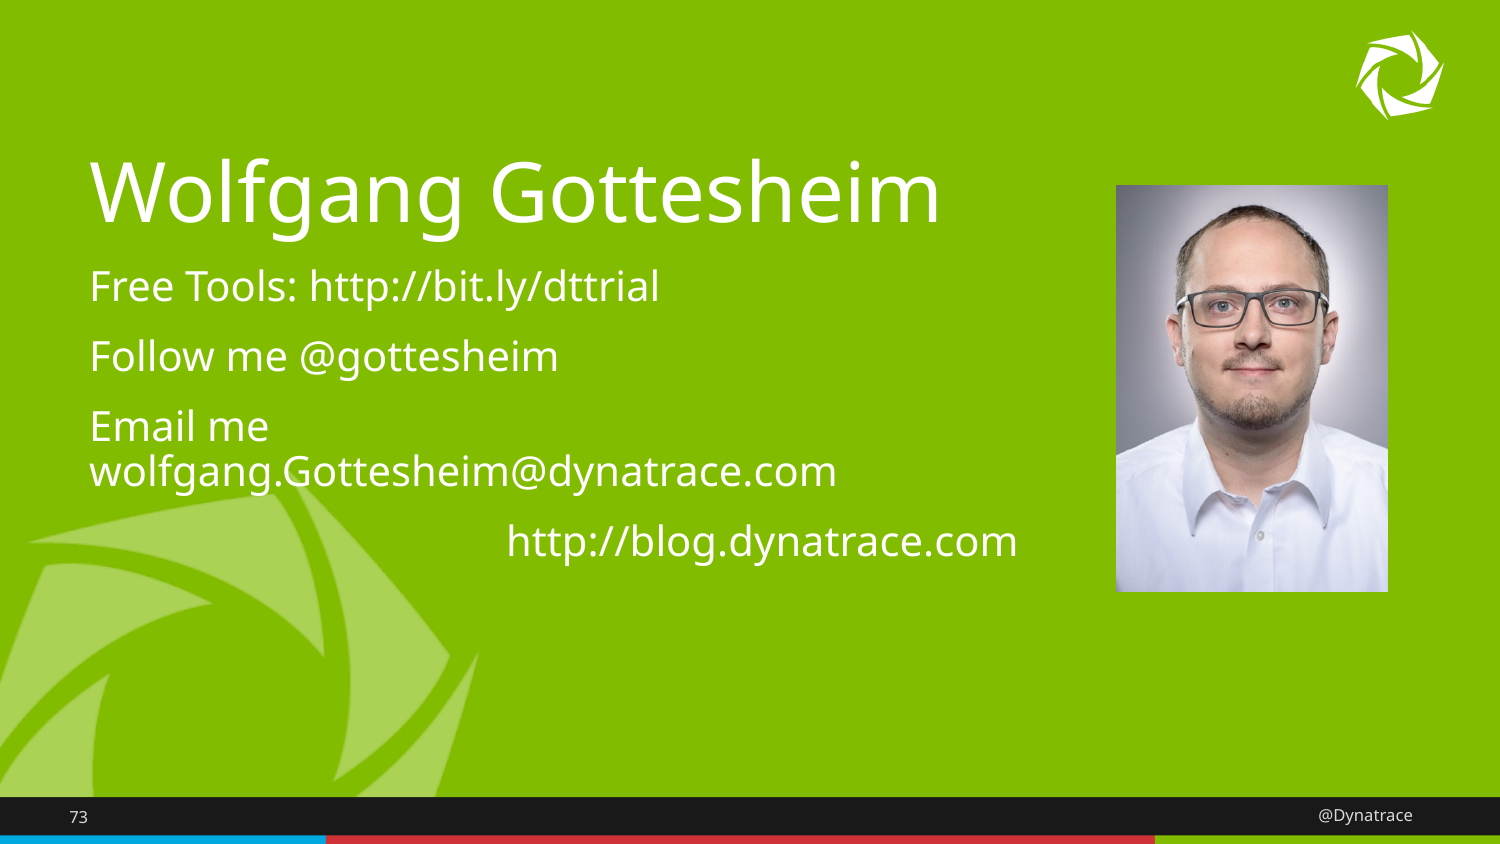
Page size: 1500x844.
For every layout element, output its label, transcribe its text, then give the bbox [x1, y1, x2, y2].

list Free Tools: http://bit.ly/dttrial Follow me @gottesheim Email me wolfgang.Gottesheim@dynatrace.com http://blog.dynatrace.com [74, 258, 1034, 611]
title Wolfgang Gottesheim [75, 8, 1425, 249]
picture [1115, 185, 1388, 593]
